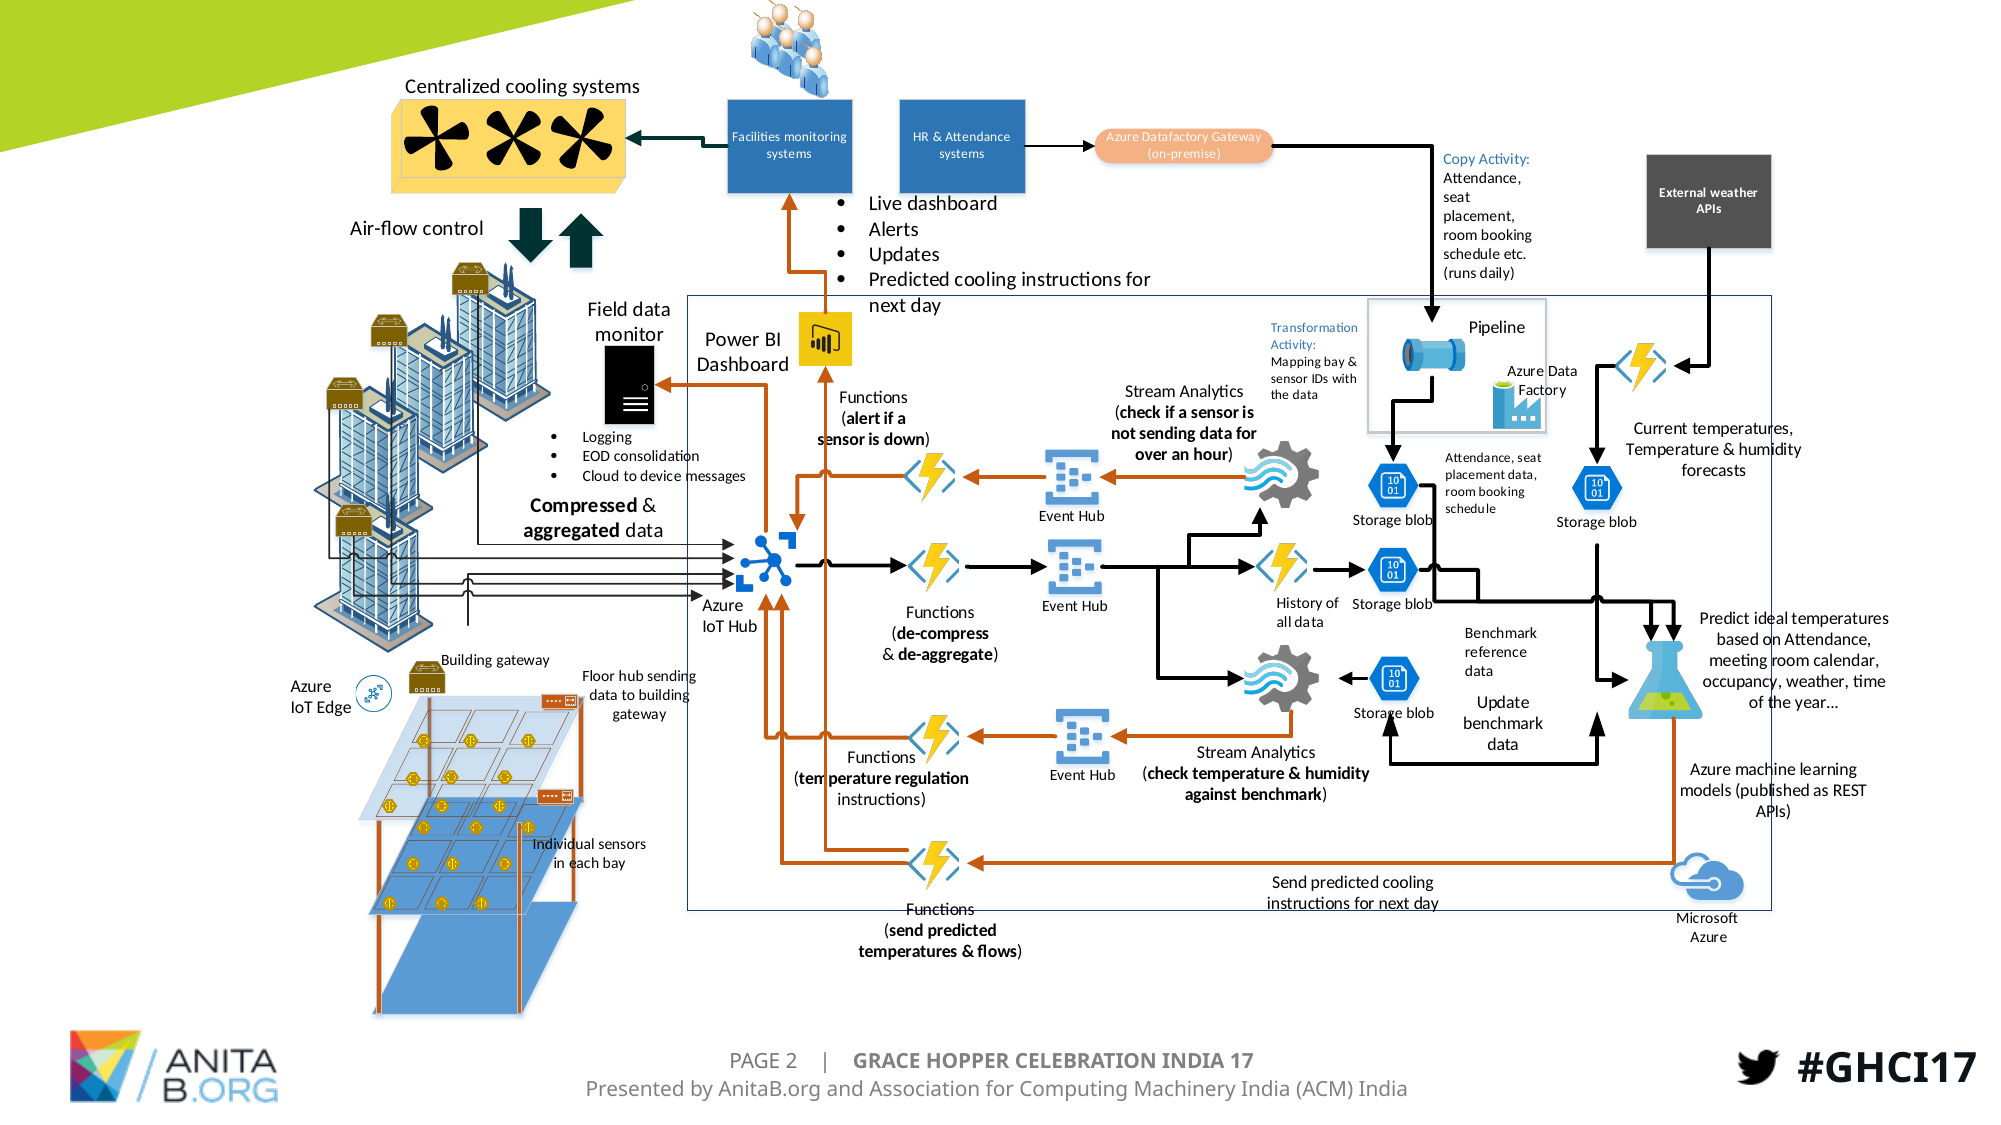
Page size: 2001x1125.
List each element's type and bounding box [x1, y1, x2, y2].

picture [275, 0, 1902, 1024]
picture [70, 1030, 278, 1103]
picture [1737, 1046, 1780, 1089]
